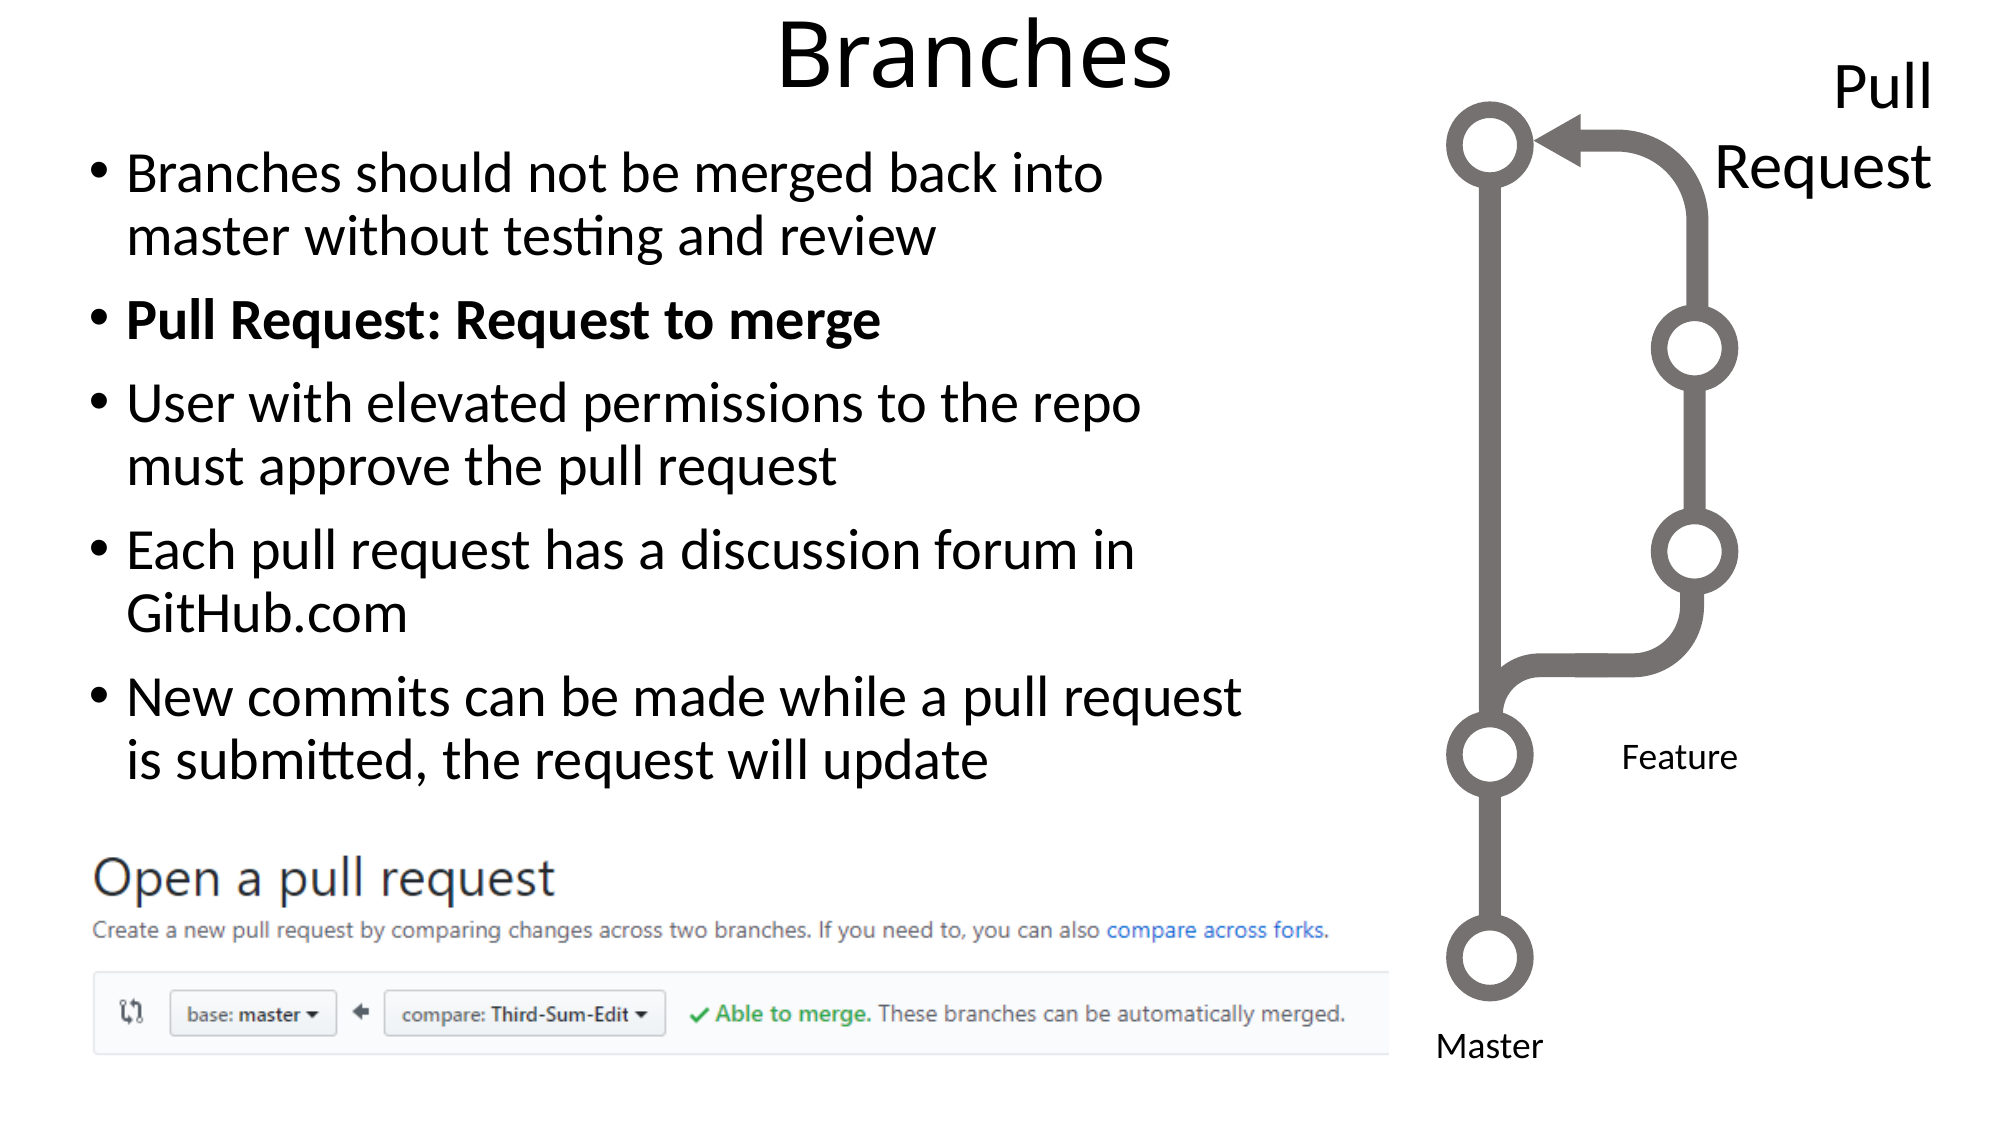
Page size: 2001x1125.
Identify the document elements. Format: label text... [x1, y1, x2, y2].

text_box [1445, 914, 1535, 1002]
text_box [1478, 790, 1502, 921]
text_box [1650, 508, 1739, 595]
picture [32, 851, 1389, 1072]
text_box Pull Request [1602, 34, 1948, 210]
text_box [1502, 652, 1574, 712]
text_box Master [1420, 1013, 1559, 1073]
text_box [1478, 178, 1502, 711]
title Branches [111, 0, 1837, 167]
text_box [1574, 589, 1705, 678]
text_box [1445, 711, 1535, 798]
text_box [1683, 386, 1707, 516]
text_box [1650, 305, 1739, 391]
list Branches should not be merged back into master without testing and review Pull Request: Request to merge User with elevated permissions to the repo must approve the pull request Each pull request has a discussion forum in GitHub.com New commits can be made while a pull request is submitted, the request will update [73, 134, 1283, 851]
text_box [1532, 113, 1709, 310]
text_box [1445, 100, 1535, 188]
text_box Feature [1607, 724, 1754, 784]
